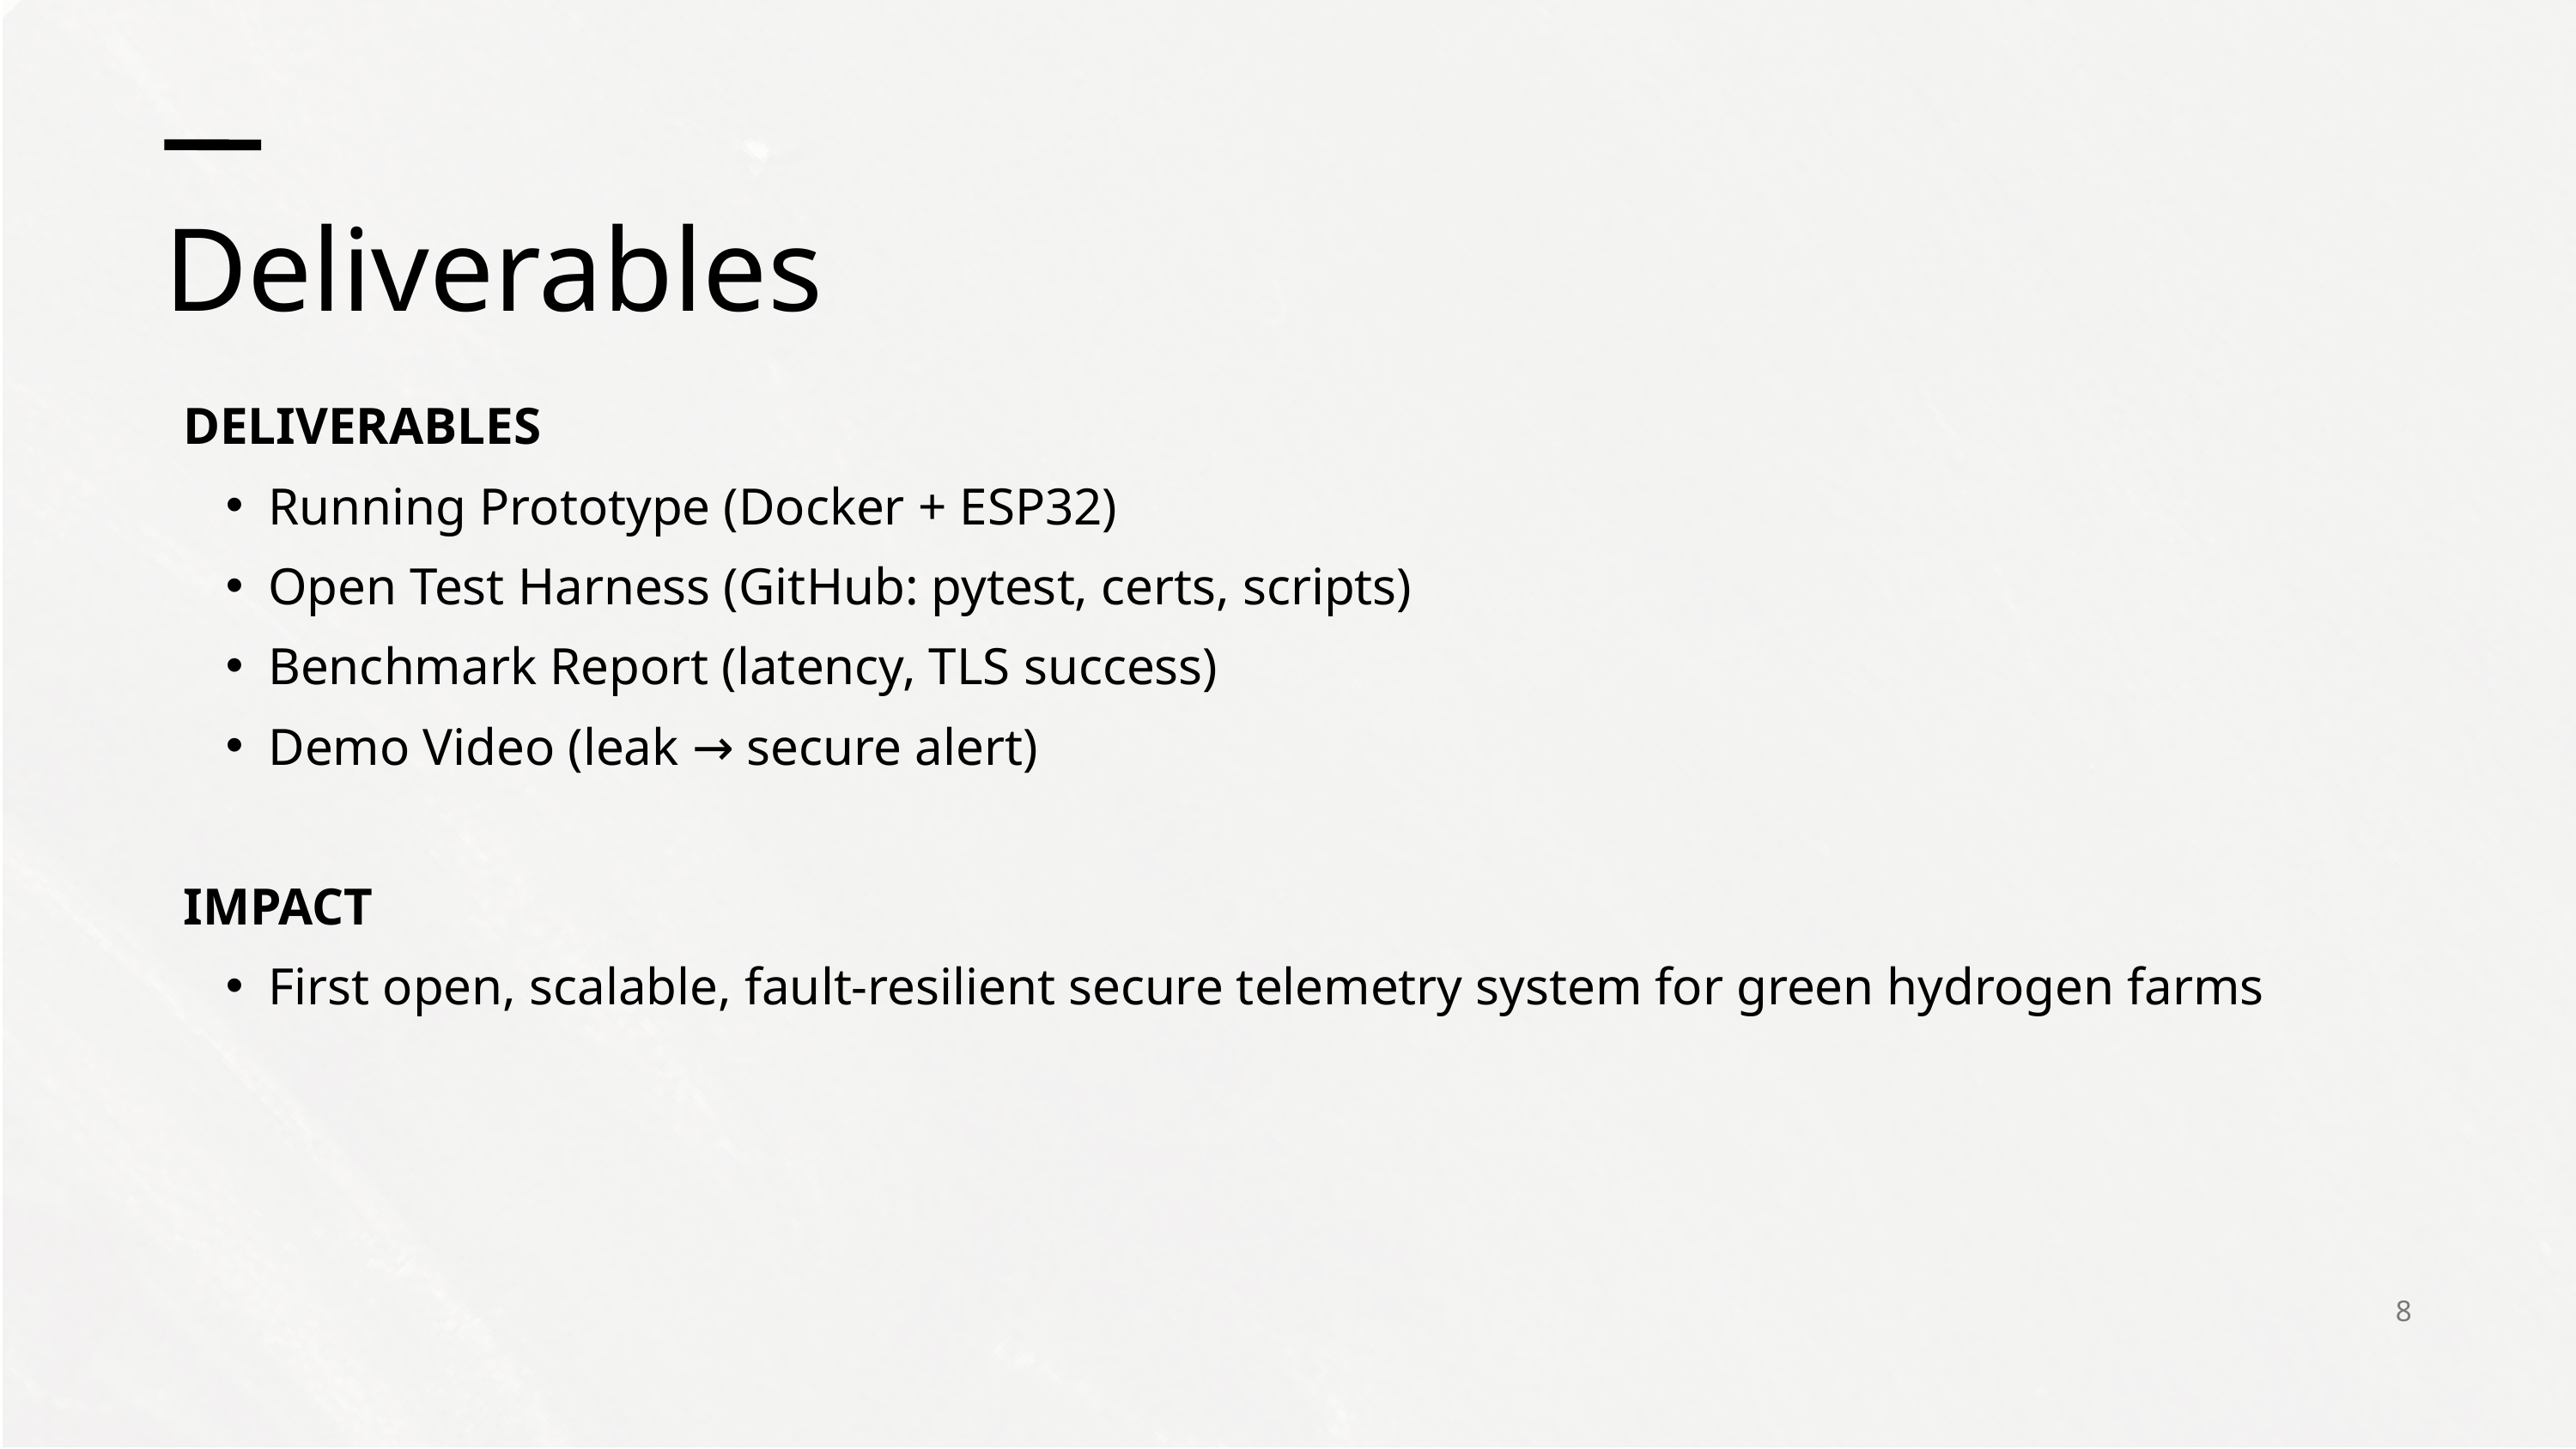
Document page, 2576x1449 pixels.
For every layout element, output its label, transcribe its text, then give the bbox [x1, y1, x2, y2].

text_box Deliverables [164, 173, 1630, 334]
text_box DELIVERABLES Running Prototype (Docker + ESP32) Open Test Harness (GitHub: pytest, certs, scripts) Benchmark Report (latency, TLS success) Demo Video (leak → secure alert) IMPACT First open, scalable, fault-resilient secure telemetry system for green hydrogen farms [183, 374, 2432, 1016]
text_box [3, 0, 2576, 1447]
text_box 8 [1925, 1287, 2412, 1328]
